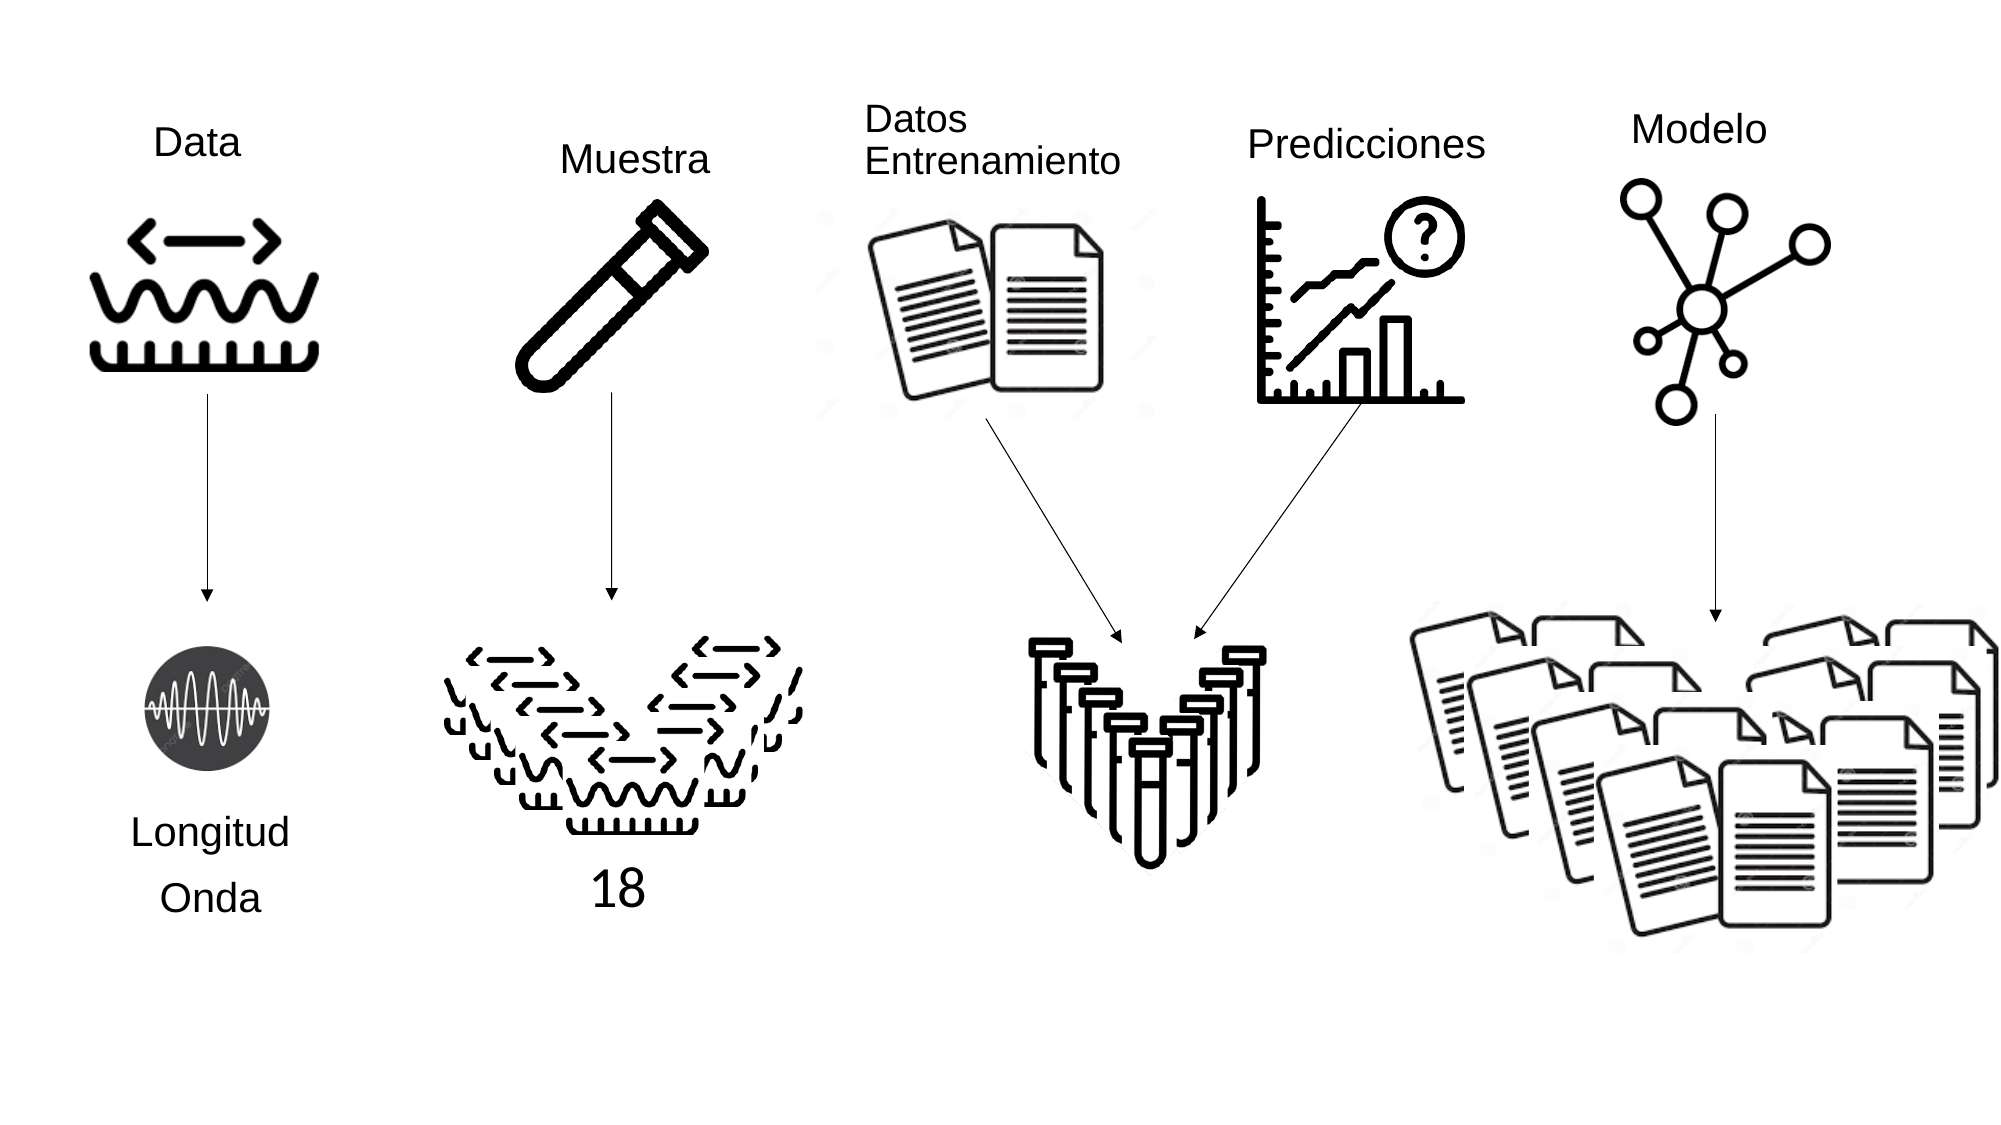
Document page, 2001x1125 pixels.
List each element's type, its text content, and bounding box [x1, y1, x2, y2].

list Longitud Onda [52, 803, 370, 944]
text_box Predicciones [1232, 114, 1529, 179]
picture [515, 199, 709, 393]
text_box Data [138, 112, 264, 186]
picture [815, 209, 1157, 419]
picture [90, 590, 324, 779]
picture [440, 630, 809, 835]
picture [1021, 643, 1271, 876]
picture [1257, 196, 1465, 404]
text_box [985, 418, 1122, 644]
text_box Datos Entrenamiento [849, 90, 1167, 192]
picture [84, 209, 330, 372]
text_box Muestra [544, 130, 728, 204]
picture [1407, 601, 2001, 954]
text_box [1194, 403, 1362, 640]
picture [1620, 178, 1831, 426]
text_box Modelo [1615, 99, 1800, 201]
text_box 18 [565, 849, 670, 935]
